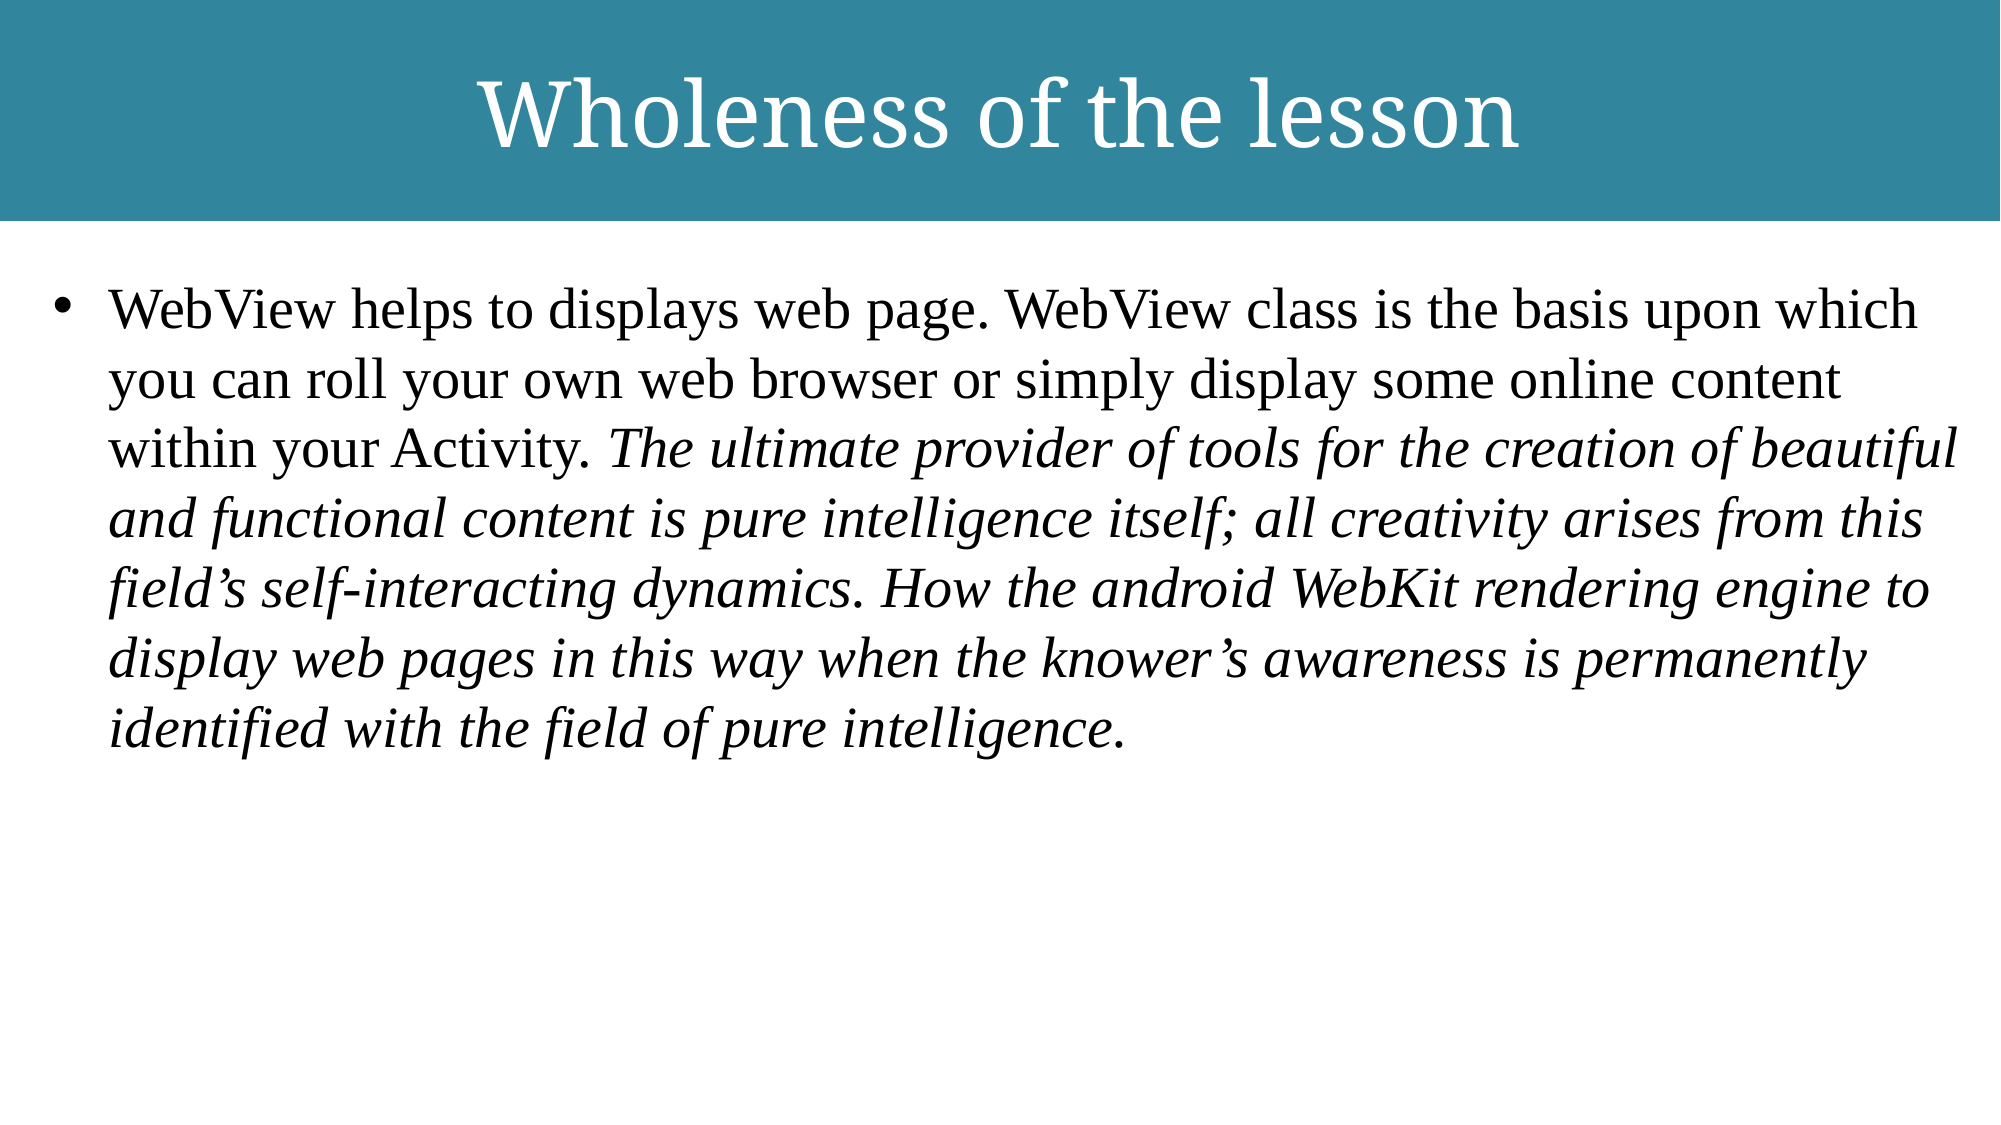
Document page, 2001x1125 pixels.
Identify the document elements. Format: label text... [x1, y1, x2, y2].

list WebView helps to displays web page. WebView class is the basis upon which you can roll your own web browser or simply display some online content within your Activity. The ultimate provider of tools for the creation of beautiful and functional content is pure intelligence itself; all creativity arises from this field’s self-interacting dynamics. How the android WebKit rendering engine to display web pages in this way when the knower’s awareness is permanently identified with the field of pure intelligence. [37, 262, 1975, 1005]
title Wholeness of the lesson [0, 0, 2000, 221]
